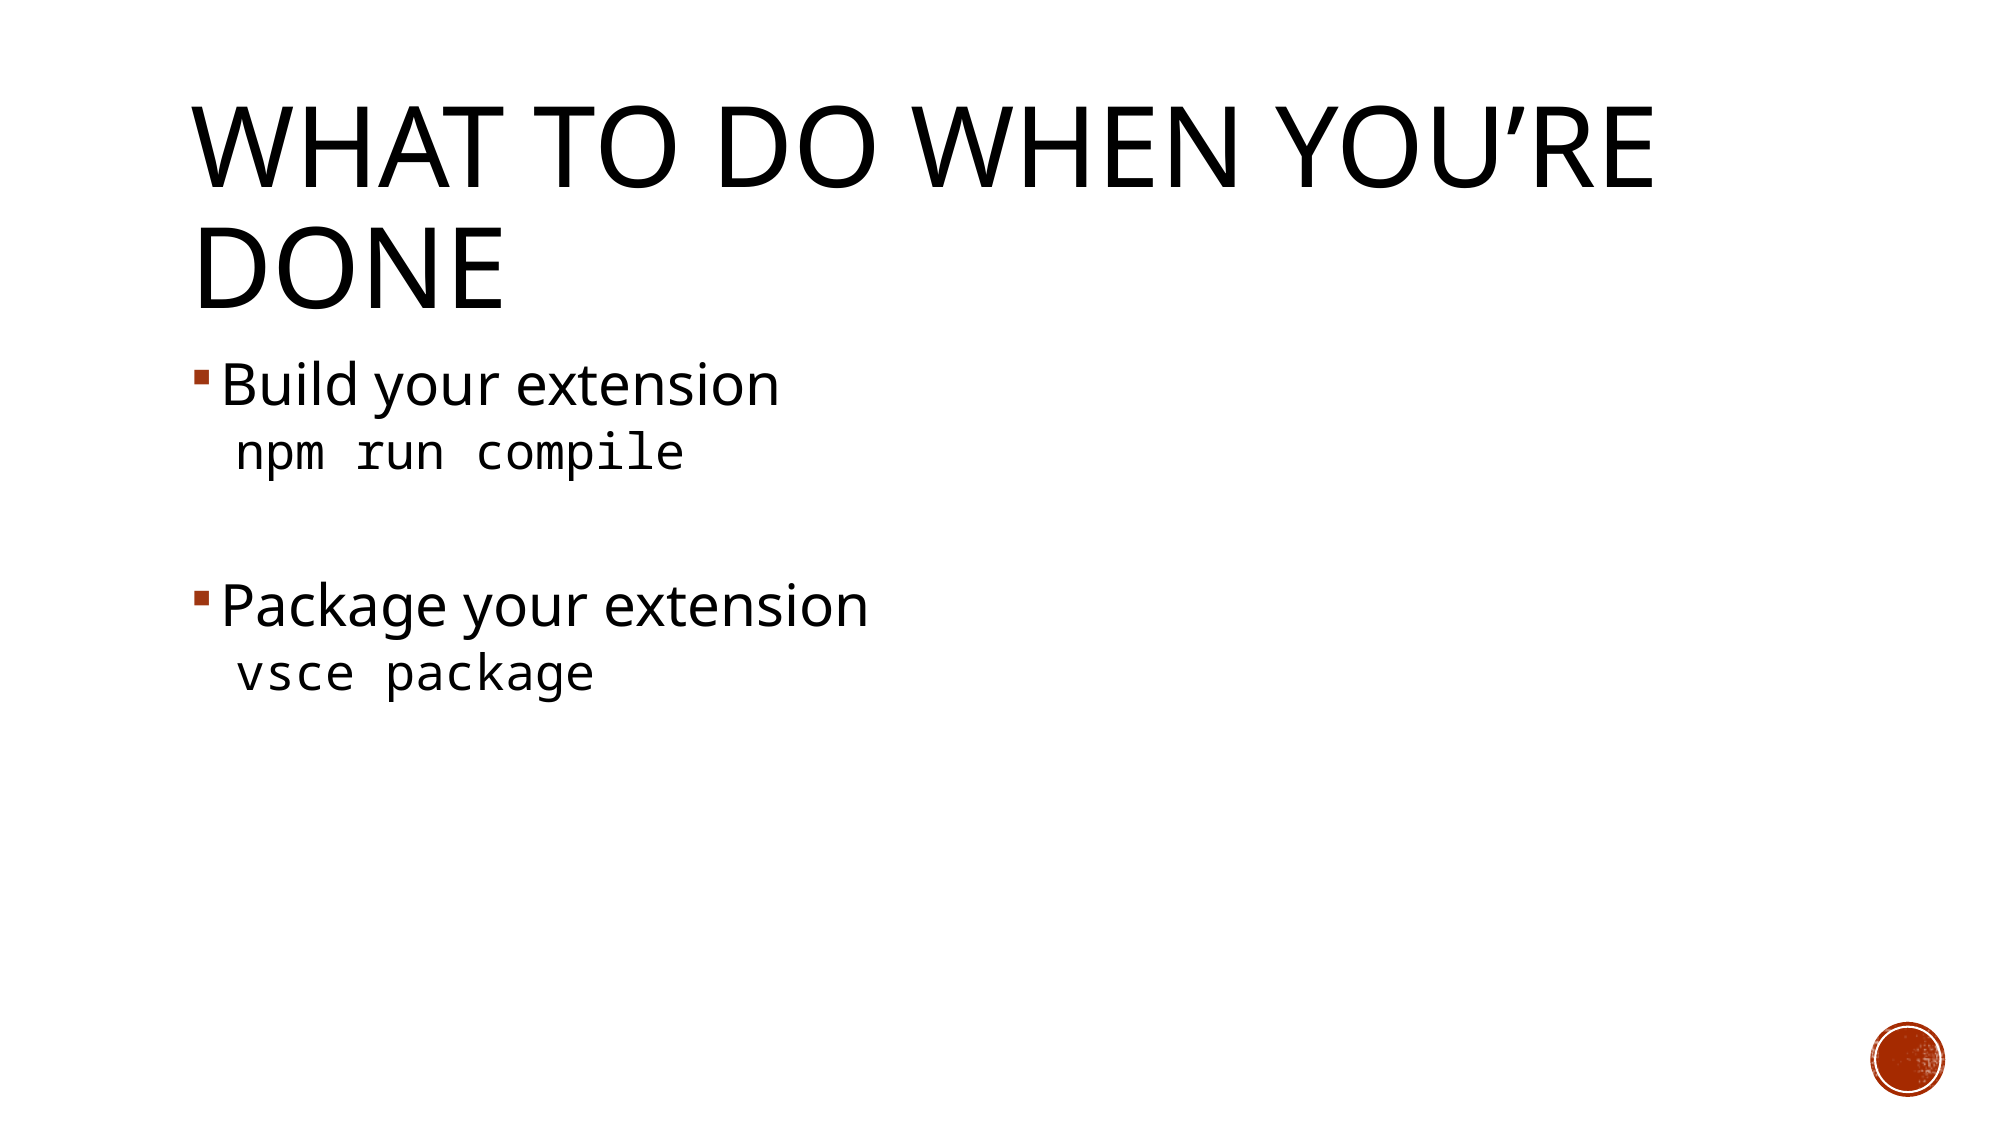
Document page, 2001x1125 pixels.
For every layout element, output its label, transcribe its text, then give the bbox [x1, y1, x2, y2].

title What to do when you’re done [175, 79, 1826, 344]
list Build your extension npm run compile Package your extension vsce package [175, 348, 1826, 1013]
